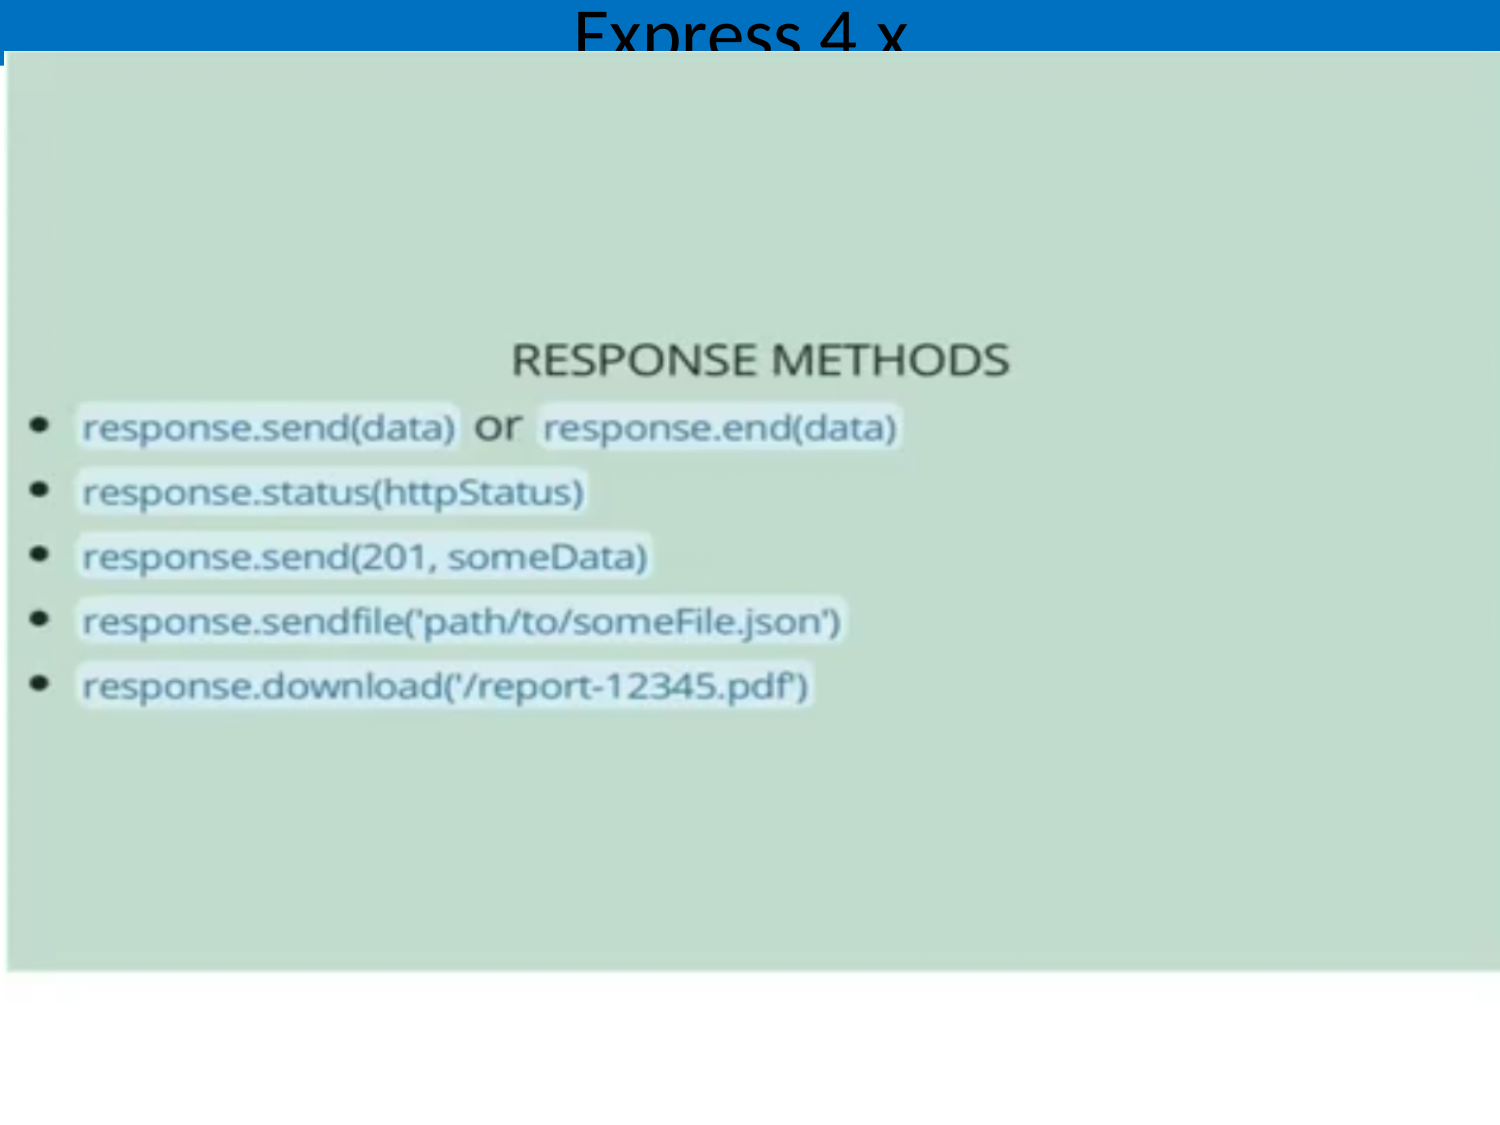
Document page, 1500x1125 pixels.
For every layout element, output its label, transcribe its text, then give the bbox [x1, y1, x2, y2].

text_box Express 4.x [0, 0, 1500, 53]
picture [3, 51, 1500, 1003]
